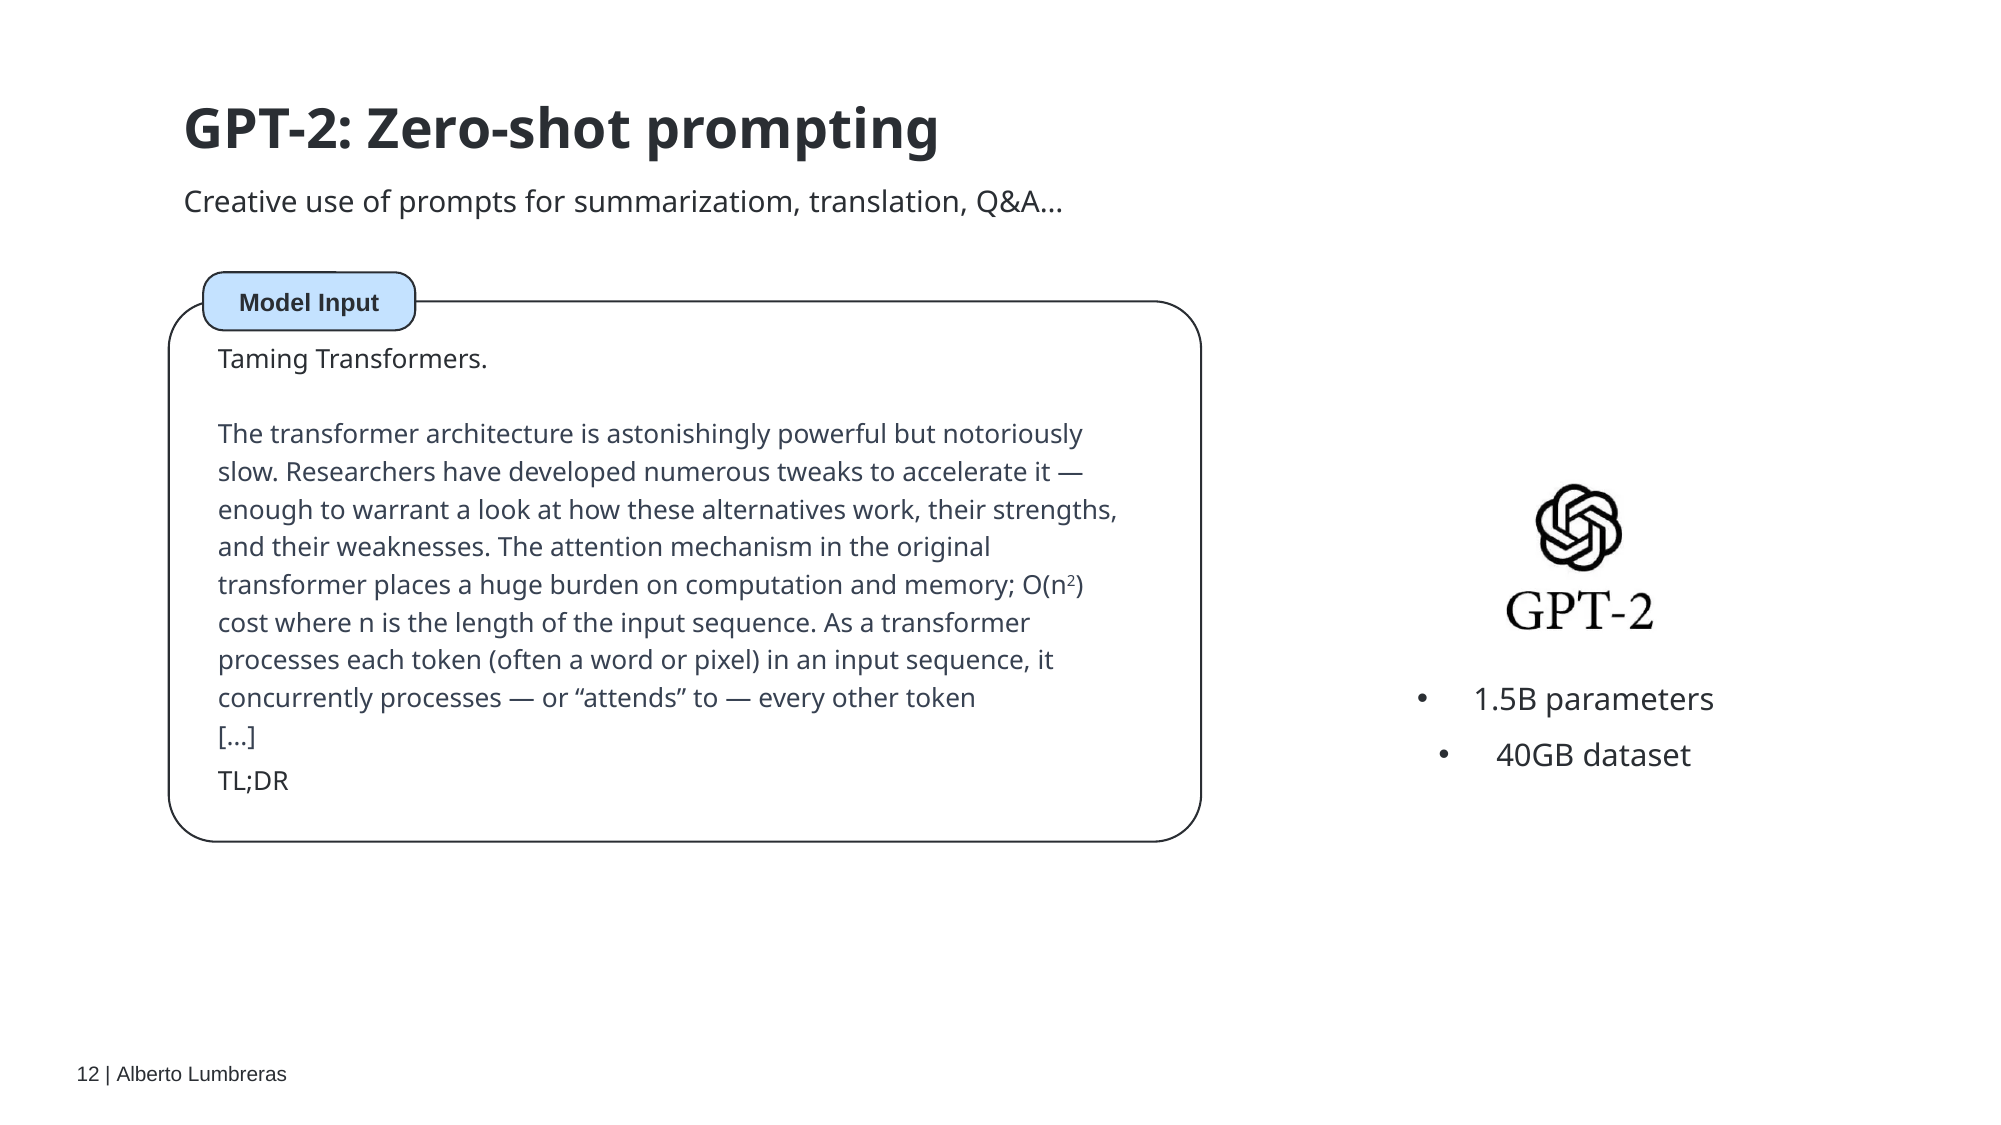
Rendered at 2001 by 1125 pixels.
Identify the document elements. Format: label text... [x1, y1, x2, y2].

text_box [167, 300, 1203, 843]
slide_number 12 | Alberto Lumbreras [61, 1042, 327, 1103]
text_box Model Input [202, 271, 417, 328]
picture [1466, 449, 1693, 676]
text_box GPT-2: Zero-shot prompting [168, 93, 1832, 168]
text_box Creative use of prompts for summarizatiom, translation, Q&A… [168, 168, 1832, 227]
text_box 1.5B parameters 40GB dataset [1294, 664, 1865, 837]
text_box Taming Transformers. The transformer architecture is astonishingly powerful but notoriously slow. Researchers have developed numerous tweaks to accelerate it — enough to warrant a look at how these alternatives work, their strengths, and their weaknesses. The attention mechanism in the original transformer places a huge burden on computation and memory; O(n2) cost where n is the length of the input sequence. As a transformer processes each token (often a word or pixel) in an input sequence, it concurrently processes — or “attends” to — every other token […] TL;DR [203, 328, 1142, 837]
